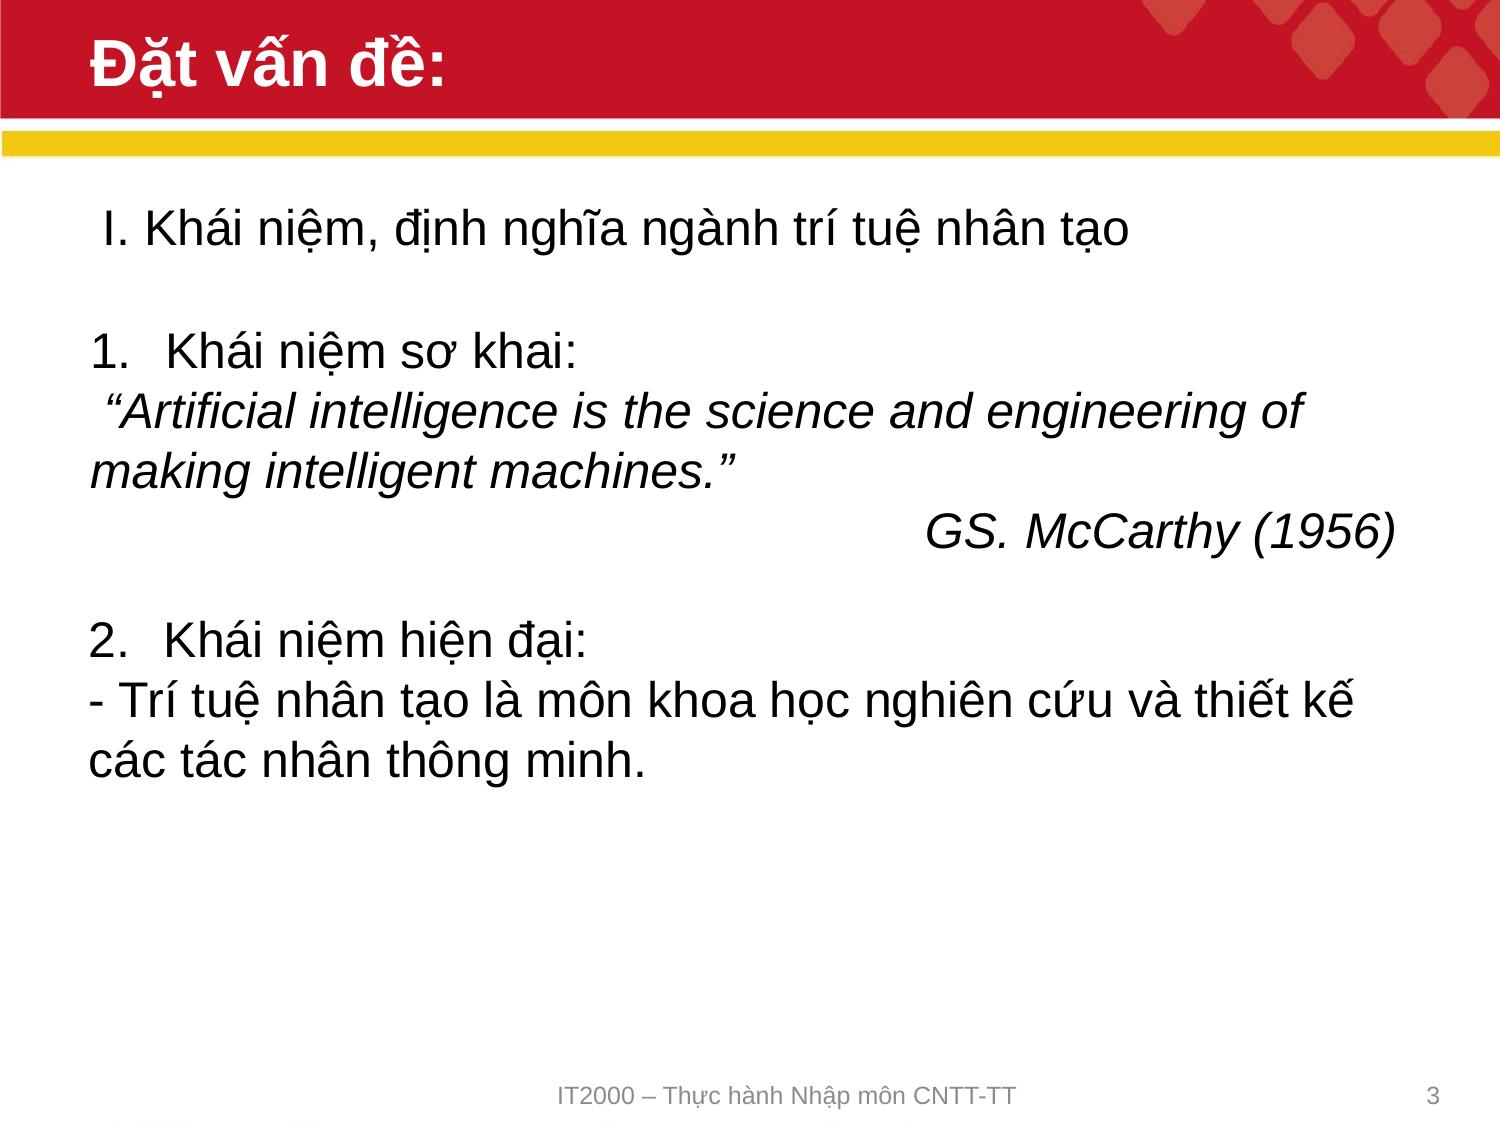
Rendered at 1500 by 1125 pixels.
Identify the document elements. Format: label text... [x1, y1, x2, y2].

footer IT2000 – Thực hành Nhập môn CNTT-TT [450, 1065, 1125, 1125]
picture [0, 0, 1500, 1125]
text_box Khái niệm sơ khai: “Artificial intelligence is the science and engineering of making intelligent machines.” GS. McCarthy (1956) [74, 311, 1413, 600]
title Đặt vấn đề: [75, 0, 1463, 121]
list I. Khái niệm, định nghĩa ngành trí tuệ nhân tạo [87, 187, 1425, 300]
slide_number 3 [1187, 1065, 1463, 1125]
text_box Khái niệm hiện đại: - Trí tuệ nhân tạo là môn khoa học nghiên cứu và thiết kế các tác nhân thông minh. [73, 599, 1412, 889]
